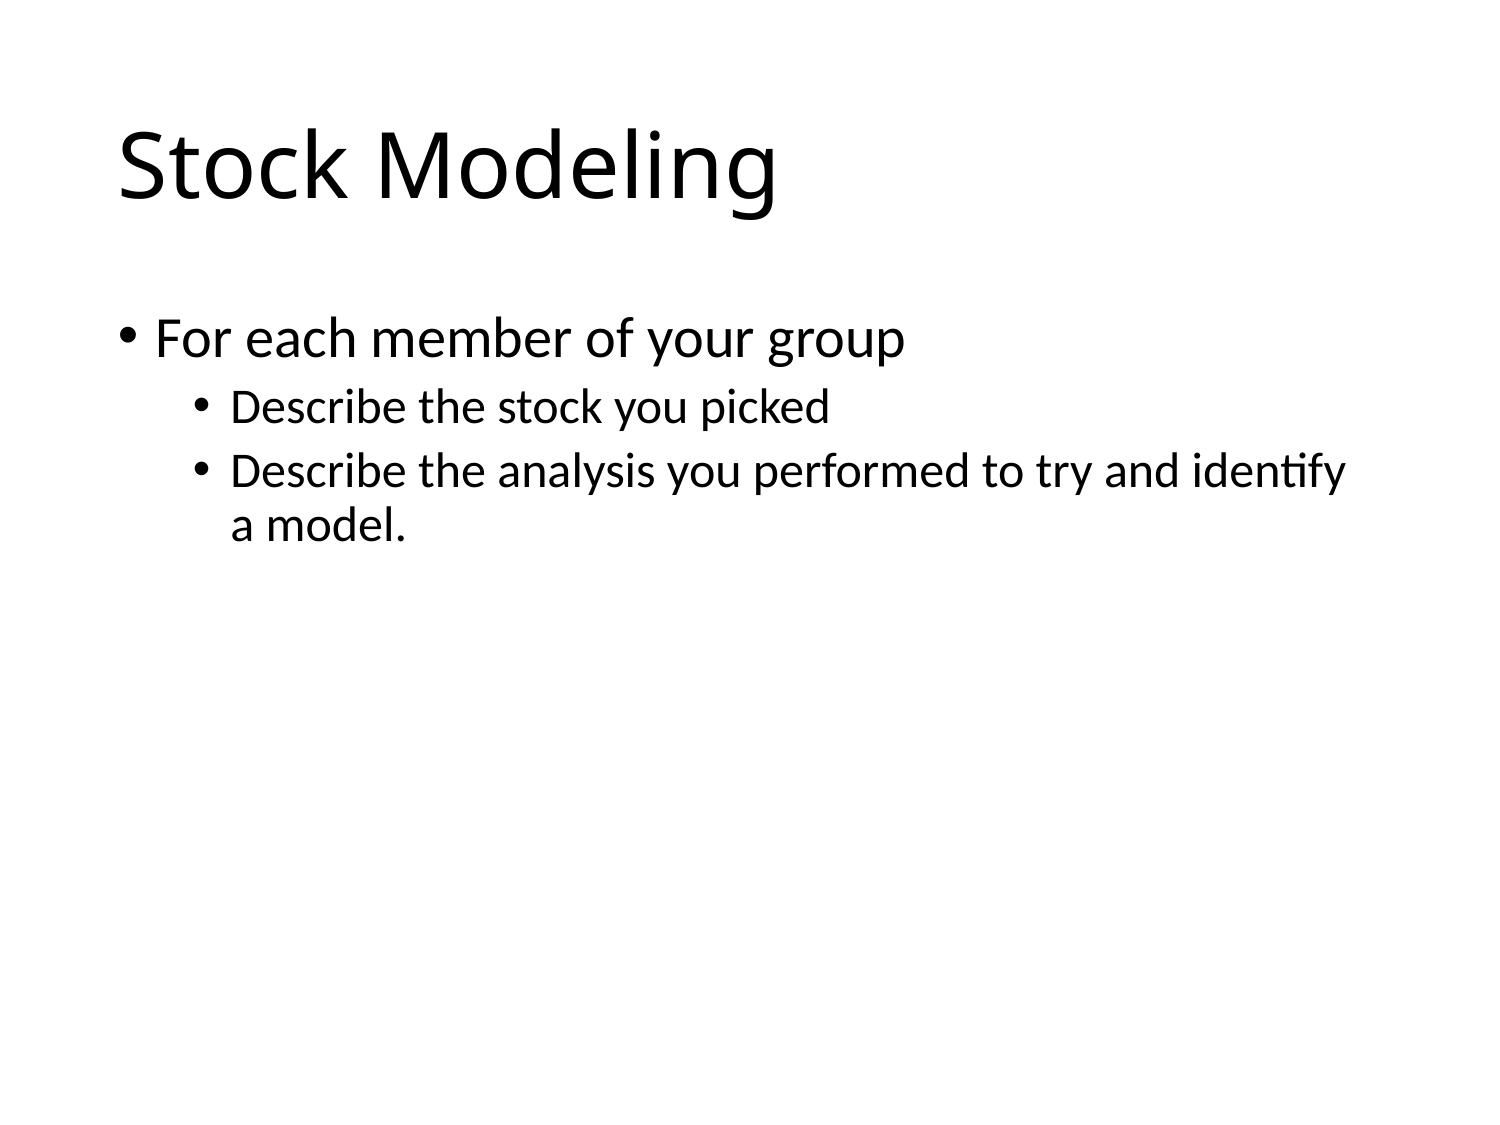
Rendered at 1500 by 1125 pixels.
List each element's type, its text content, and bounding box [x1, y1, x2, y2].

text_box For each member of your group Describe the stock you picked Describe the analysis you performed to try and identify a model. [103, 299, 1397, 1014]
text_box Stock Modeling [103, 59, 1397, 278]
